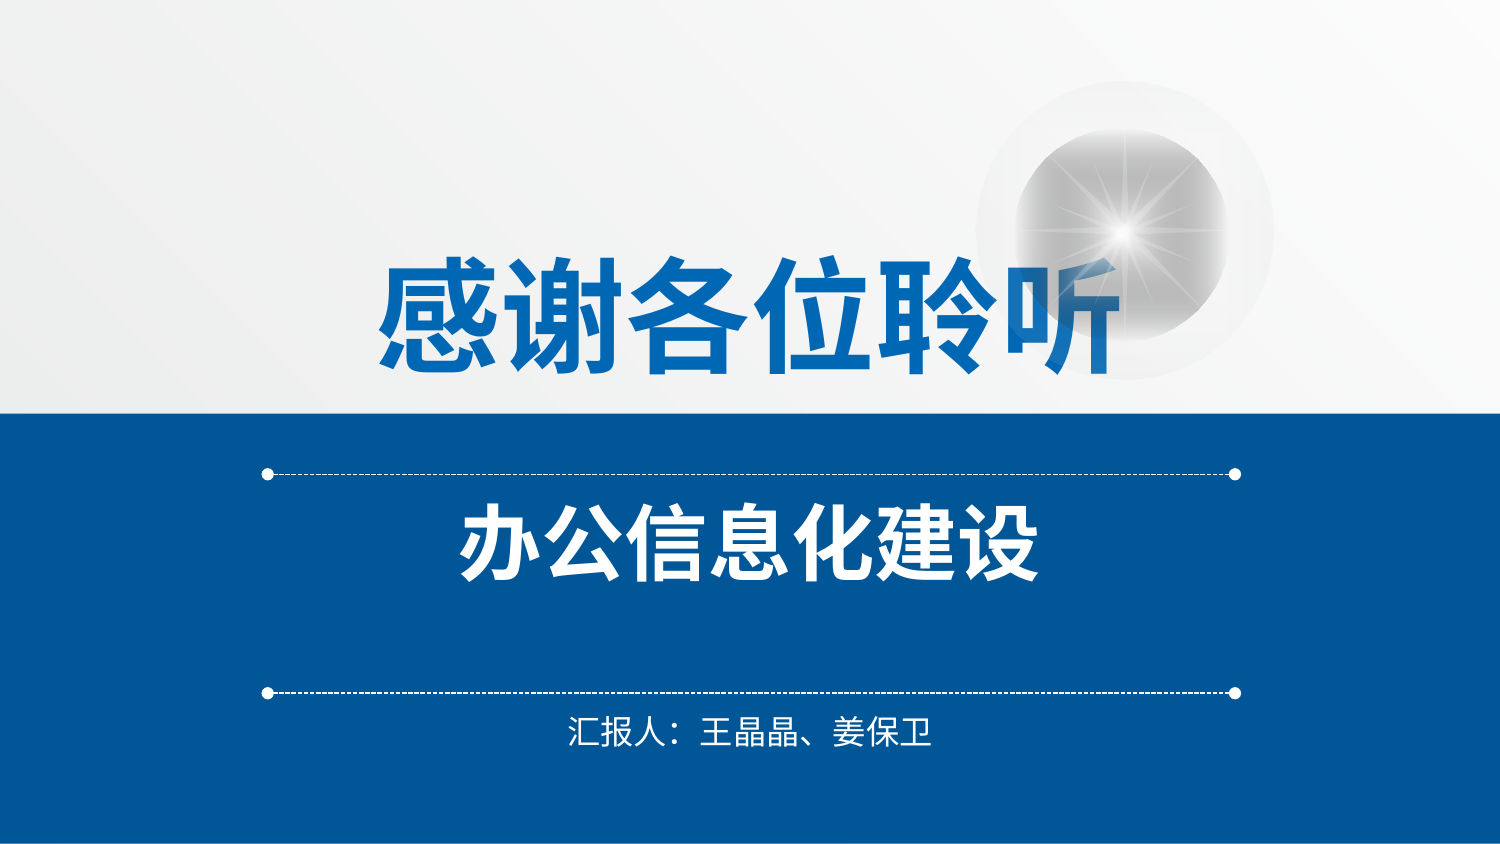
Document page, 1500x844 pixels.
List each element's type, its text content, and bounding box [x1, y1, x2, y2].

text_box 感谢各位聆听 [343, 232, 1157, 394]
text_box [0, 412, 1500, 844]
text_box 办公信息化建设 [443, 483, 1057, 599]
text_box 汇报人：王晶晶、姜保卫 [552, 703, 948, 759]
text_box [975, 80, 1274, 380]
